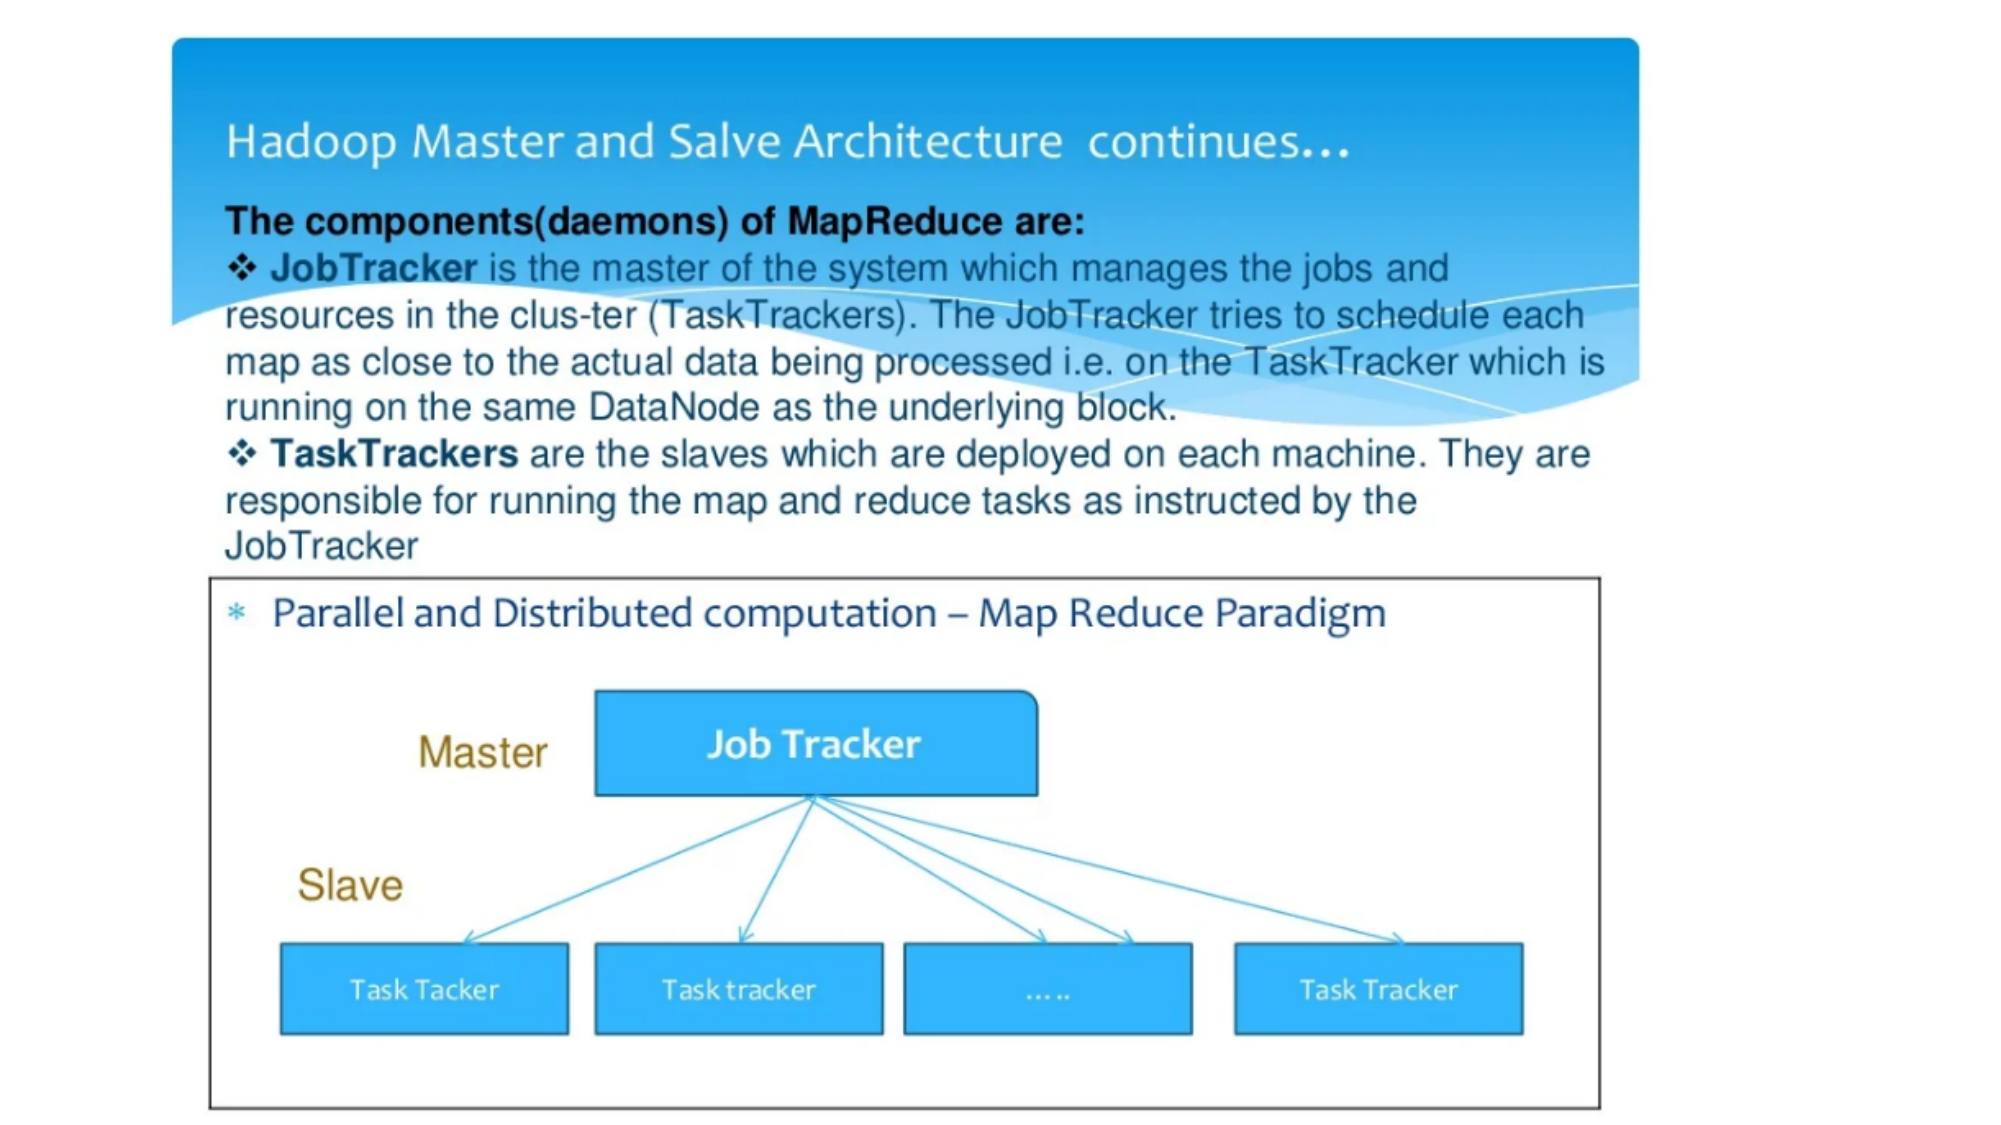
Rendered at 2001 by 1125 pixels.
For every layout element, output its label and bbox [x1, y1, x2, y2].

picture [147, 0, 1675, 1125]
